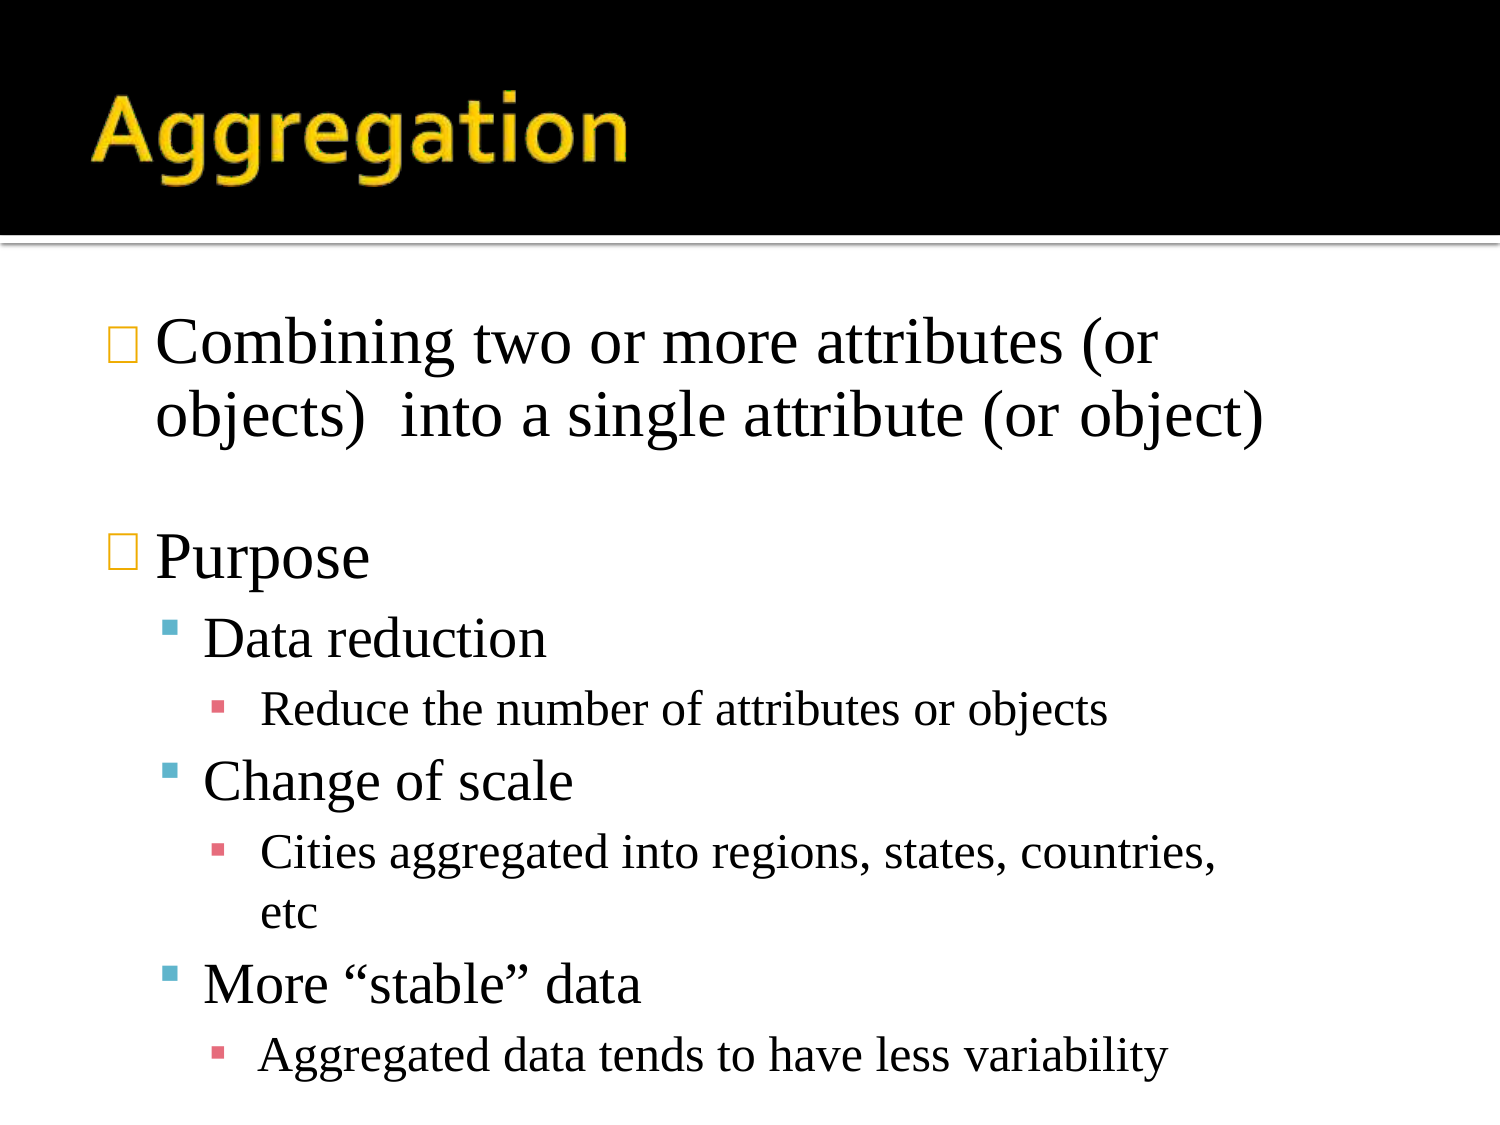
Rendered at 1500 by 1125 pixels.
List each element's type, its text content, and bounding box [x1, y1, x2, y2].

text_box [90, 90, 627, 187]
text_box Purpose Data reduction Reduce the number of attributes or objects Change of scale Cities aggregated into regions, states, countries, etc More “stable” data Aggregated data tends to have less variability [101, 501, 1288, 1082]
title  Combining two or more attributes (or objects) into a single attribute (or object) [101, 293, 1389, 493]
picture [0, 244, 1500, 251]
